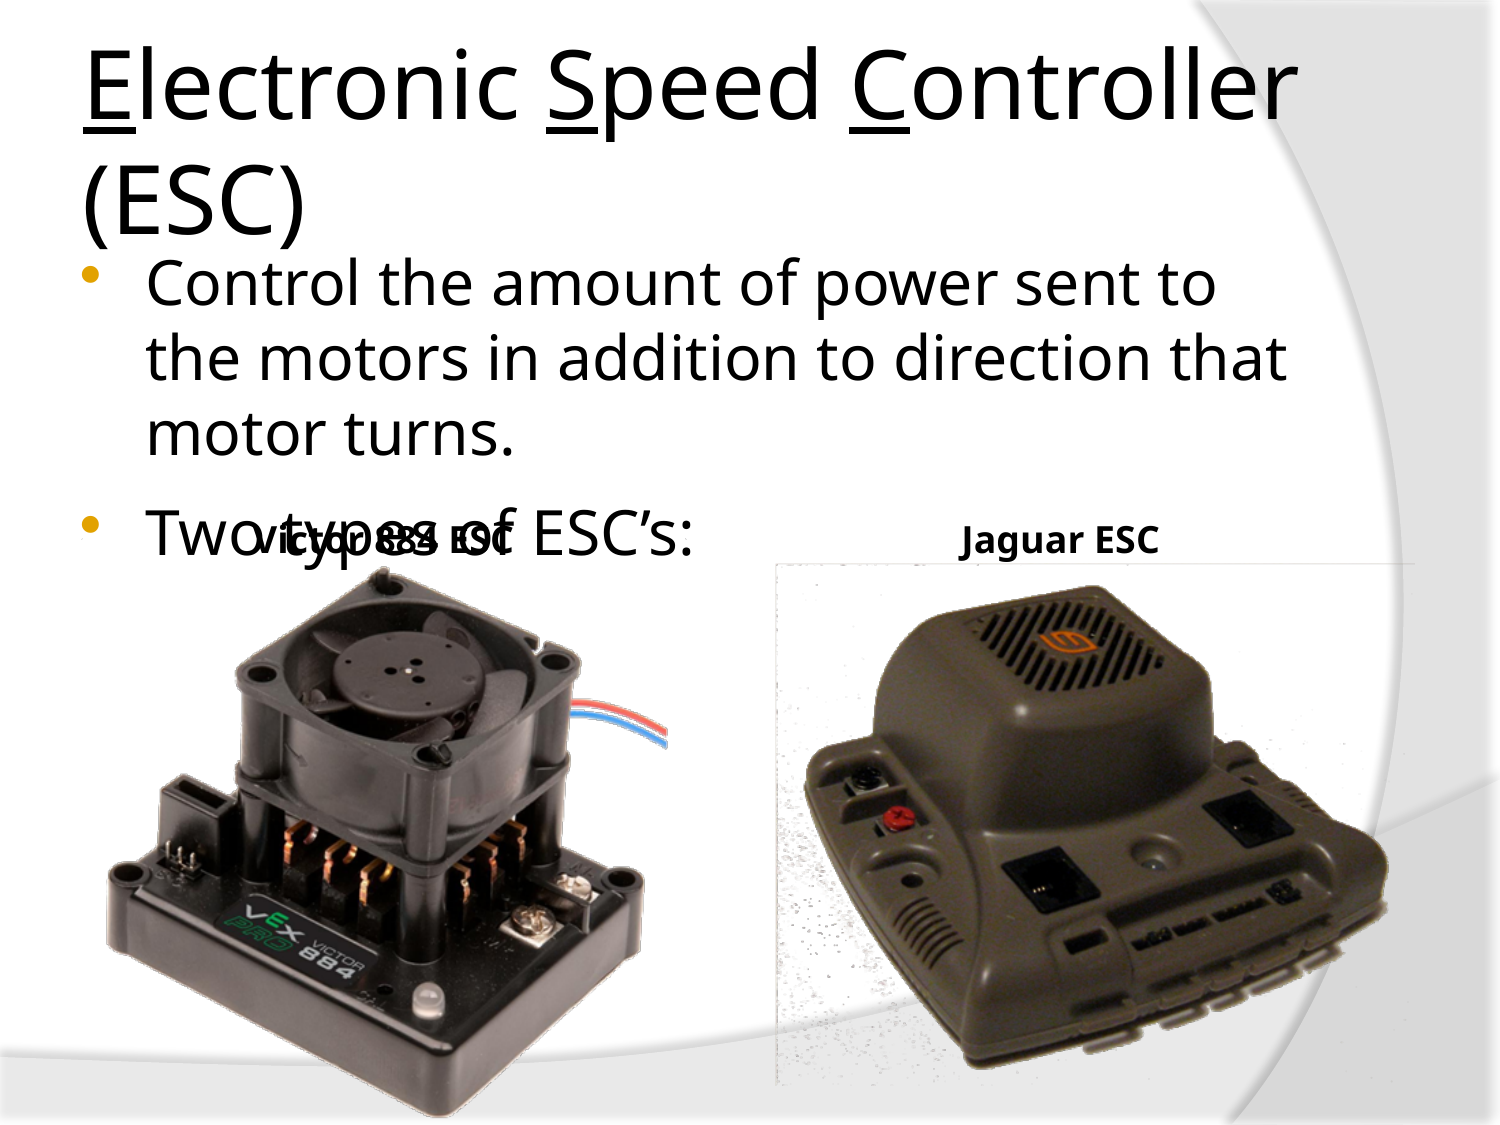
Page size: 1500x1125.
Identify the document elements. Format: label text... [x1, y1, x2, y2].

picture [81, 538, 687, 1125]
picture [775, 563, 1416, 1086]
text_box Victor 884 ESC Jaguar ESC [130, 508, 1344, 569]
table_cell Retracting (60 psi) [130, 537, 690, 569]
title Electronic Speed Controller (ESC) [74, 44, 1434, 233]
list Control the amount of power sent to the motors in addition to direction that motor turns. Two types of ESC’s: [61, 235, 1344, 979]
